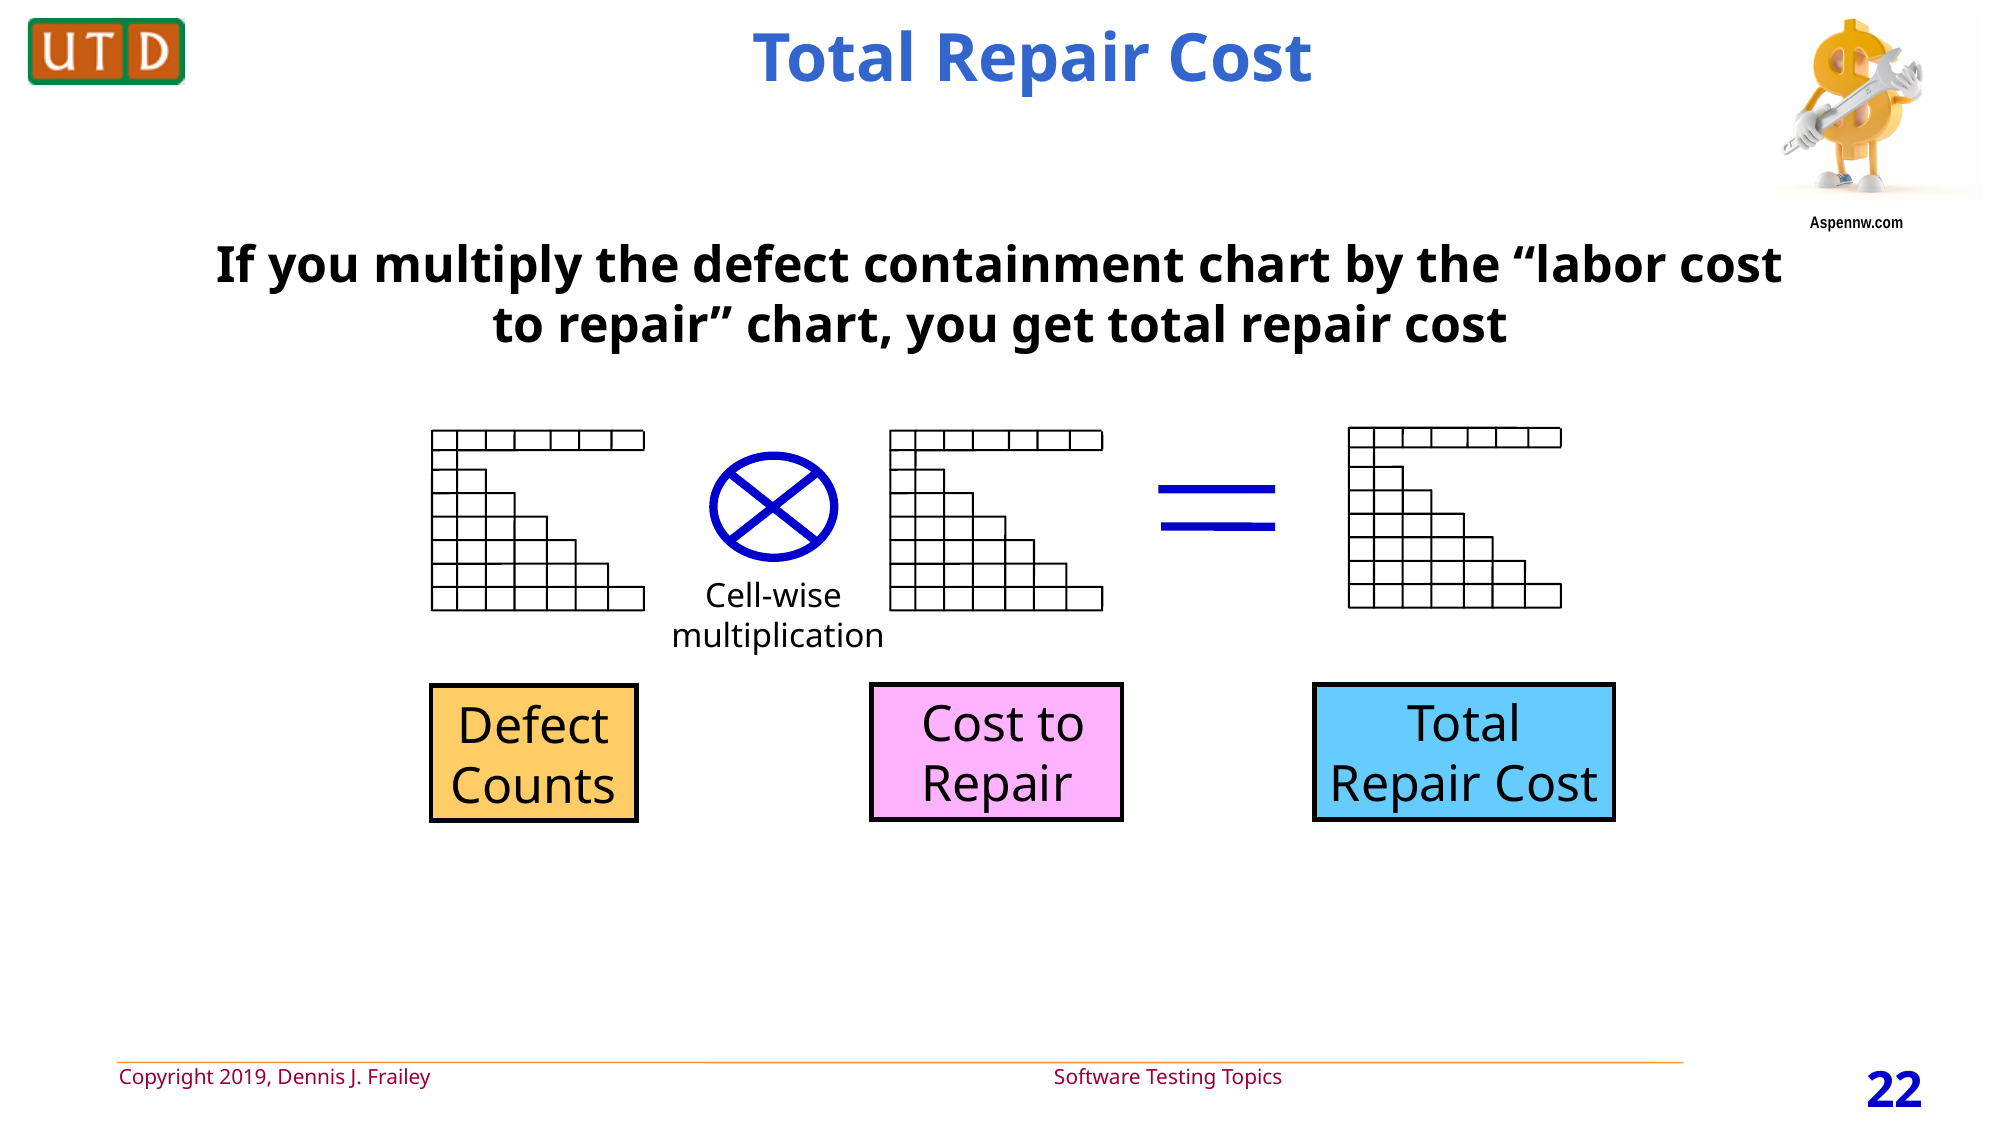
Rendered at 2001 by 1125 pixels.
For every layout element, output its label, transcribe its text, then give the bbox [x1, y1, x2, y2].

text_box Cost to Repair [871, 684, 1123, 820]
text_box Total Repair Cost [1314, 684, 1614, 820]
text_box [1734, 11, 1982, 247]
title Total Repair Cost [143, 0, 1924, 111]
list If you multiply the defect containment chart by the “labor cost to repair” chart, you get total repair cost [176, 224, 1825, 1035]
text_box Defect Counts [430, 685, 637, 821]
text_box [431, 426, 1562, 663]
picture [27, 18, 143, 85]
